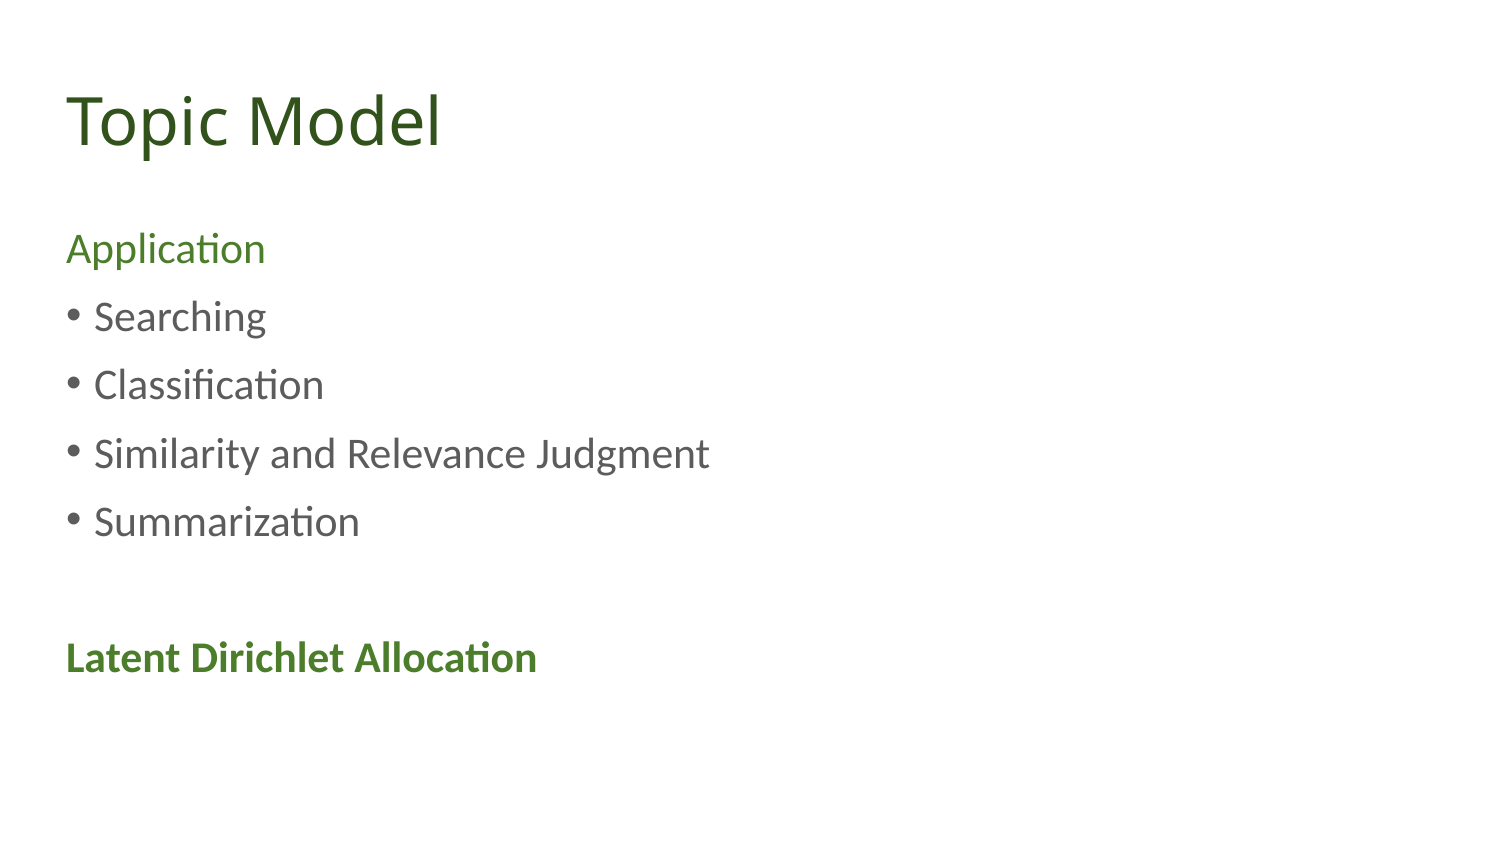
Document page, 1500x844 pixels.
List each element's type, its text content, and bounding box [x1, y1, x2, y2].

title Topic Model [51, 72, 1449, 167]
list Application Searching Classification Similarity and Relevance Judgment Summarization Latent Dirichlet Allocation [51, 189, 1449, 750]
